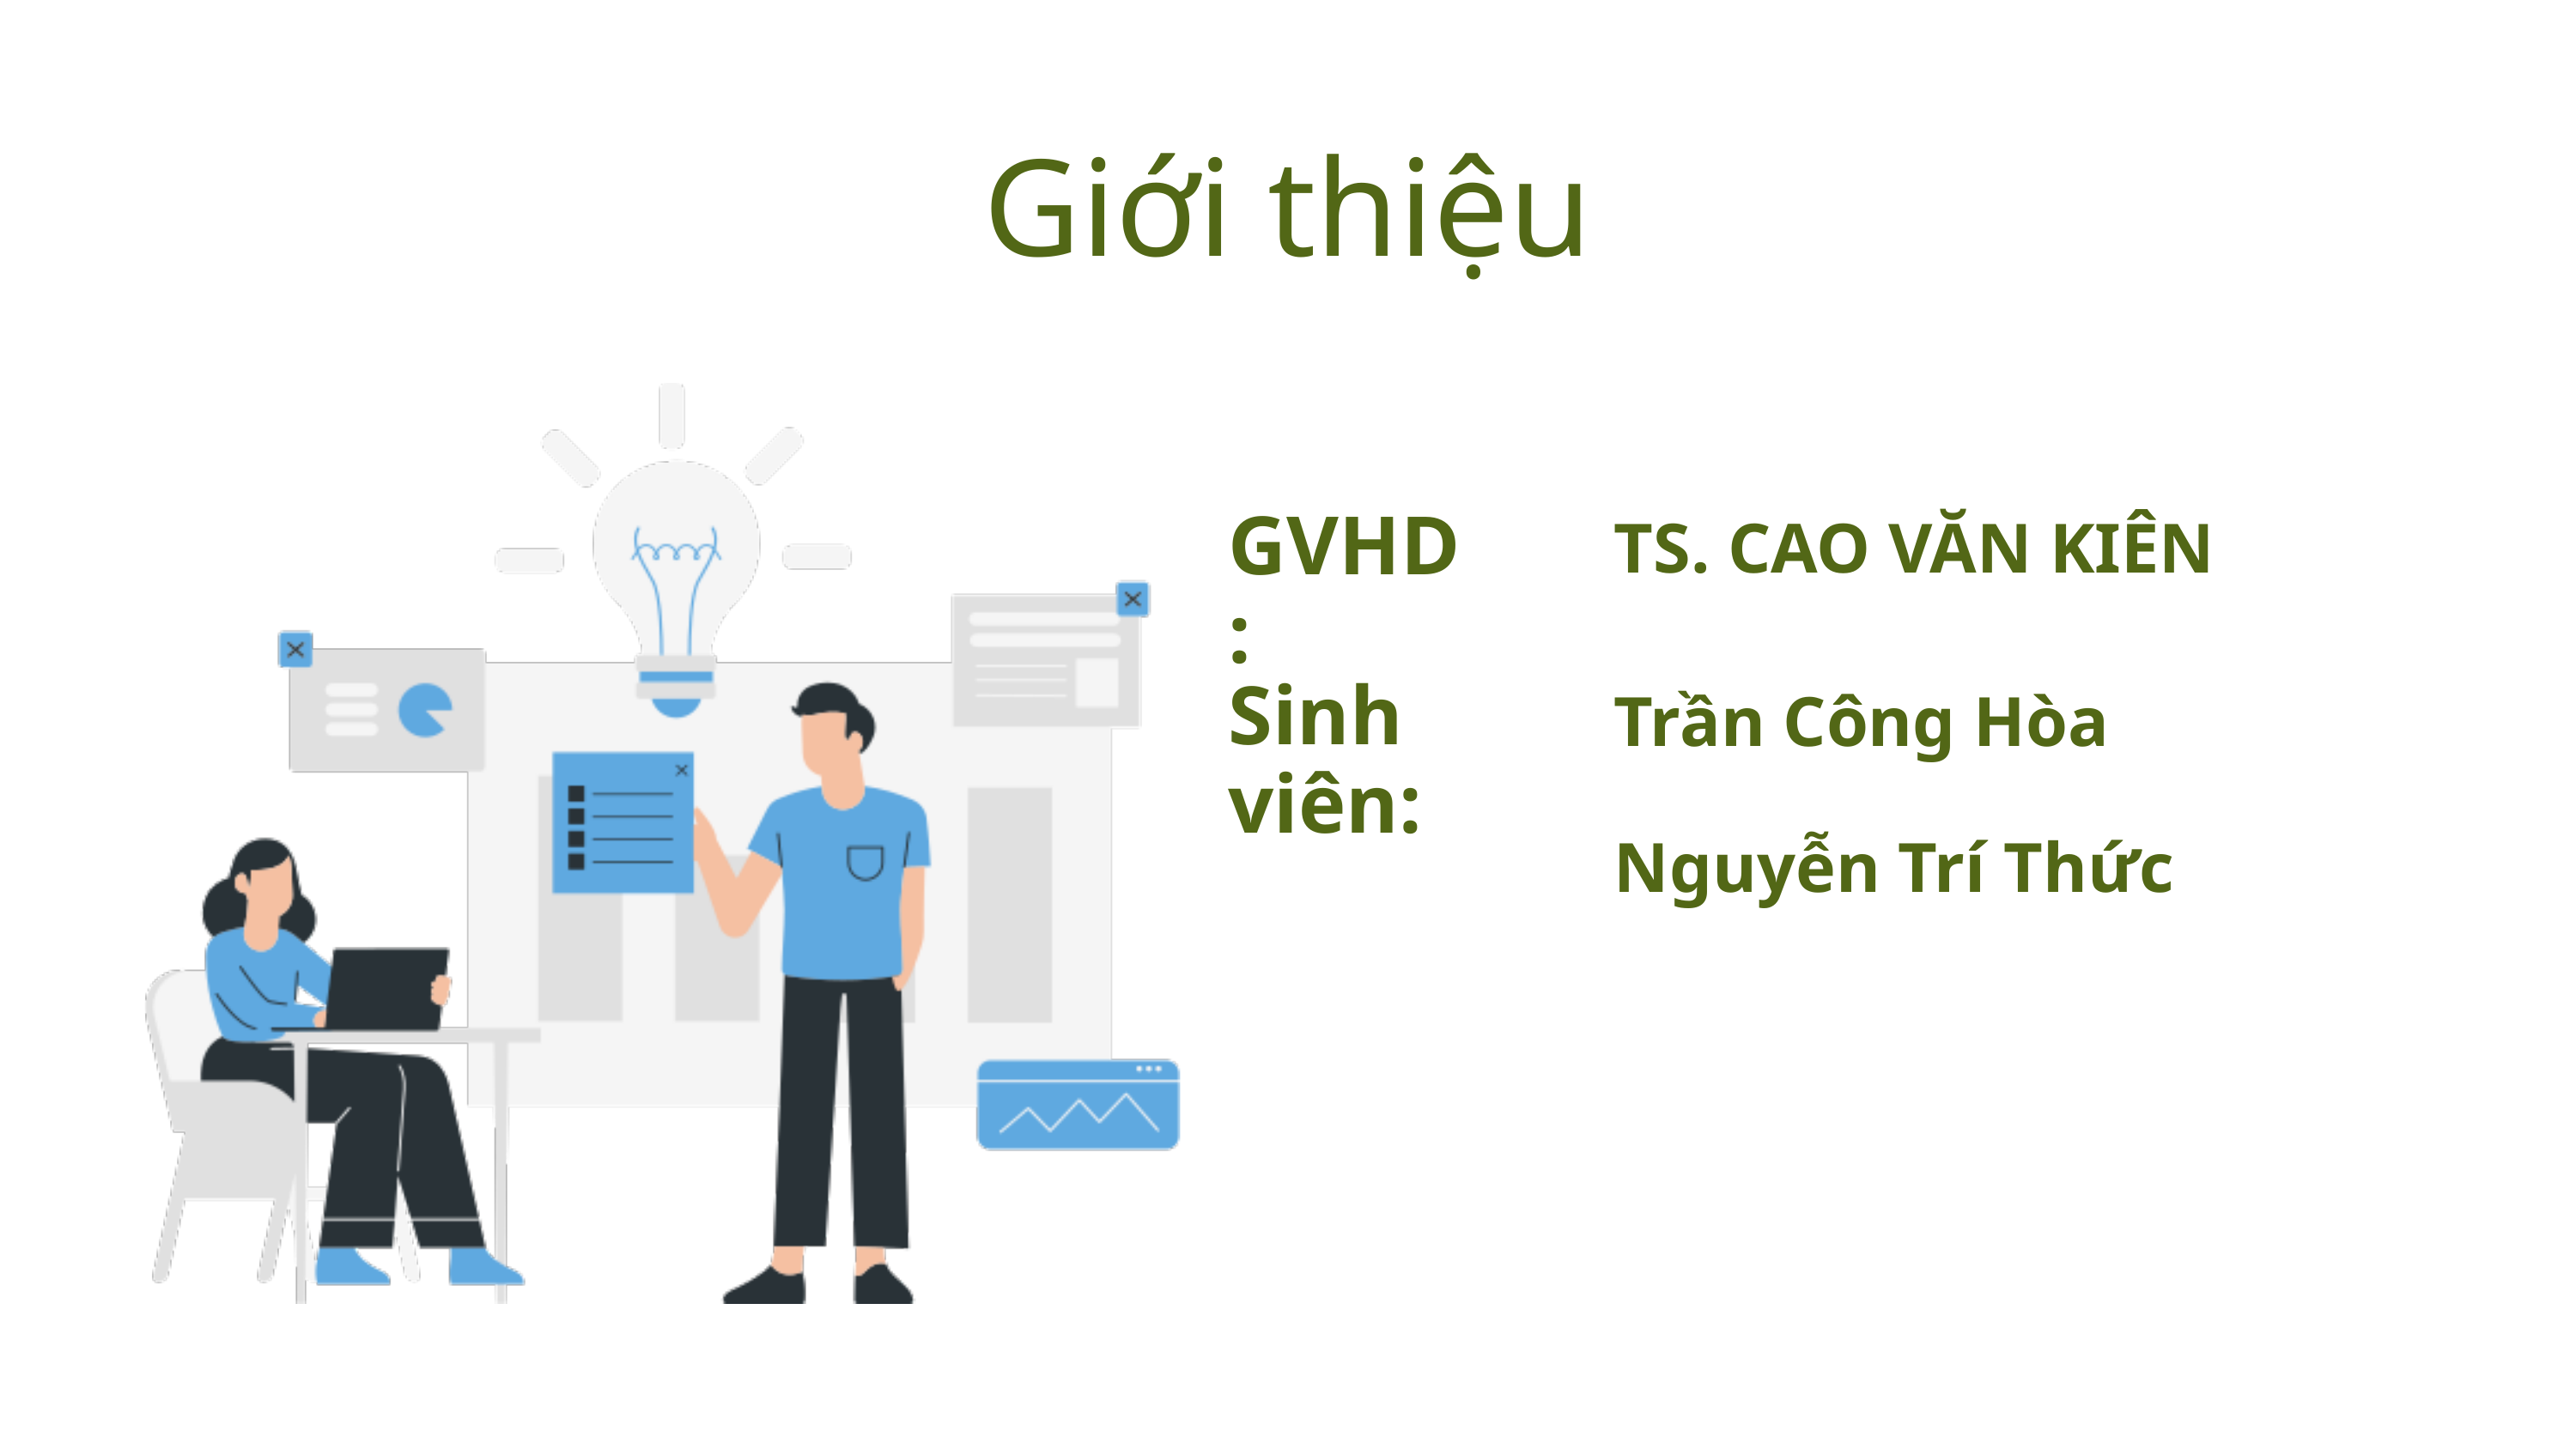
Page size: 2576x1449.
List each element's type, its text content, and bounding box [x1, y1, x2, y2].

text_box Sinh viên: [1228, 671, 1566, 849]
text_box Trần Công Hòa [1613, 678, 2432, 761]
text_box [144, 383, 1181, 1304]
text_box Giới thiệu [144, 135, 2432, 283]
text_box TS. CAO VĂN KIÊN [1613, 505, 2432, 587]
text_box Nguyễn Trí Thức [1613, 824, 2432, 906]
text_box GVHD: [1228, 502, 1474, 671]
